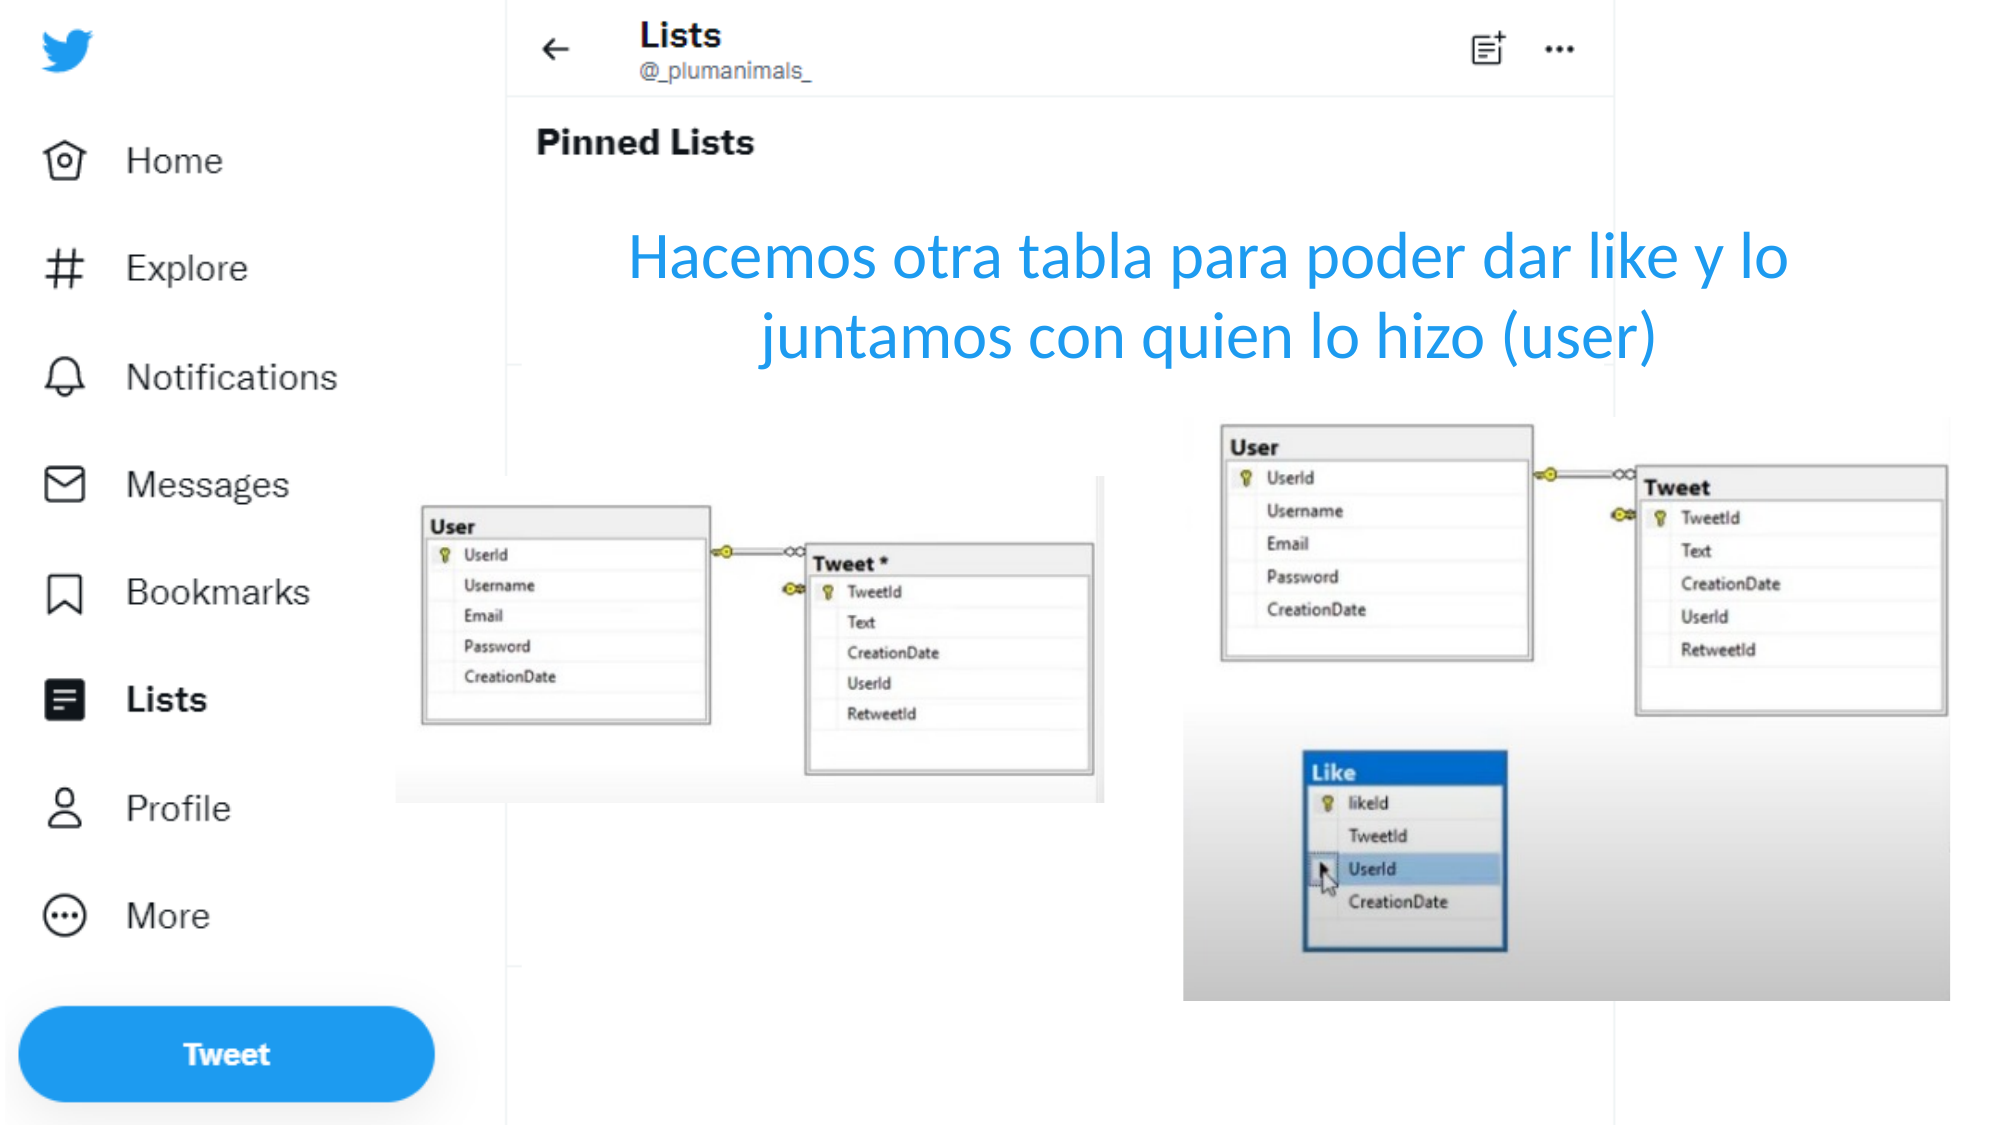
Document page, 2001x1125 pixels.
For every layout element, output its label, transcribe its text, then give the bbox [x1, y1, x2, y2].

picture [5, 0, 1951, 1125]
text_box Hacemos otra tabla para poder dar like y lo juntamos con quien lo hizo (user) [1645, 204, 1875, 380]
